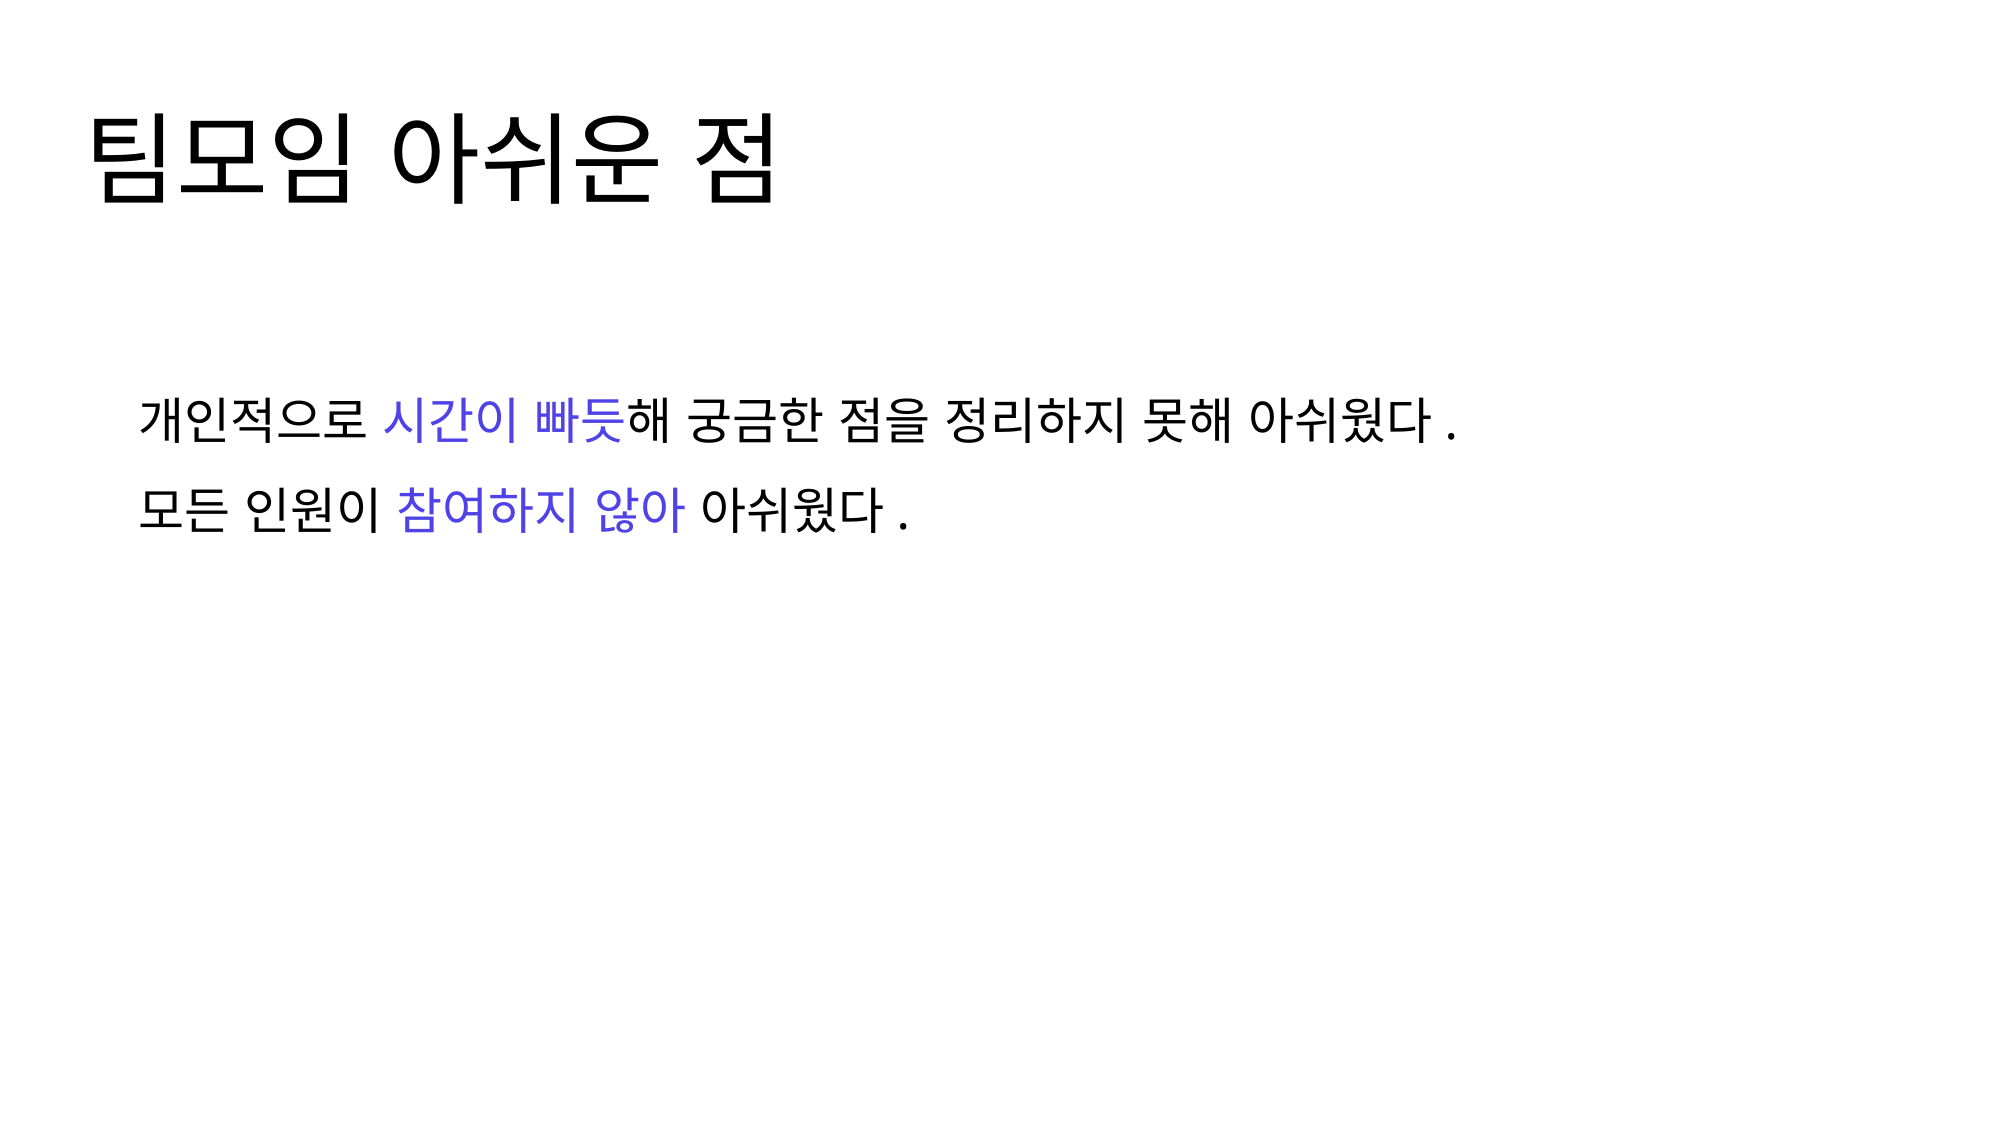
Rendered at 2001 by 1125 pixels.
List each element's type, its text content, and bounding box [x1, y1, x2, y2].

text_box 개인적으로 시간이 빠듯해 궁금한 점을 정리하지 못해 아쉬웠다. 모든 인원이 참여하지 않아 아쉬웠다. [123, 352, 1474, 547]
text_box 팀모임 아쉬운 점 [69, 88, 800, 224]
